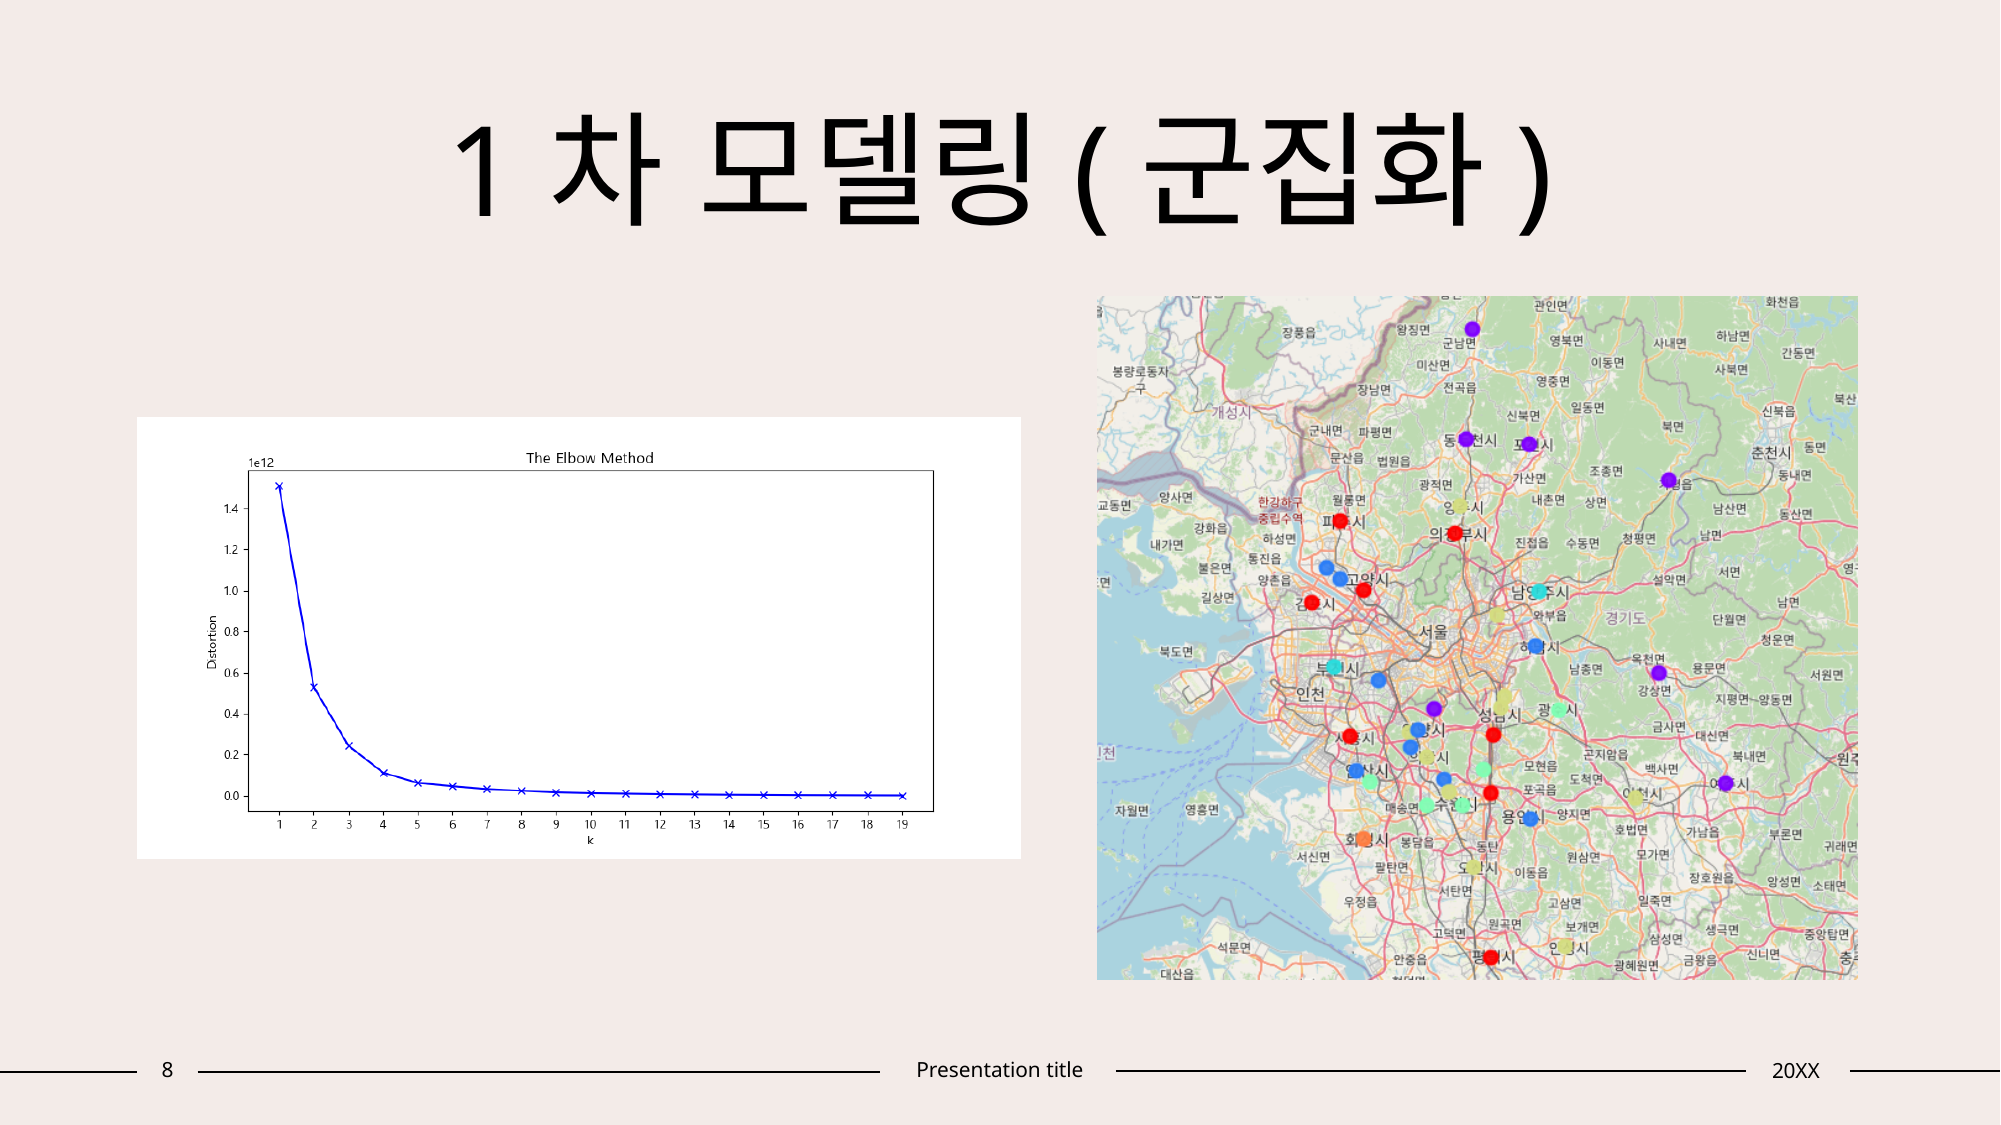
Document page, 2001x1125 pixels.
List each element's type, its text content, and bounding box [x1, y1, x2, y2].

slide_number 8 [137, 1050, 198, 1091]
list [1096, 296, 1858, 980]
slide_number 20XX [1743, 1050, 1849, 1091]
title 1차 모델링(군집화) [187, 83, 1813, 251]
footer Presentation title [879, 1050, 1120, 1091]
picture [137, 417, 1021, 859]
